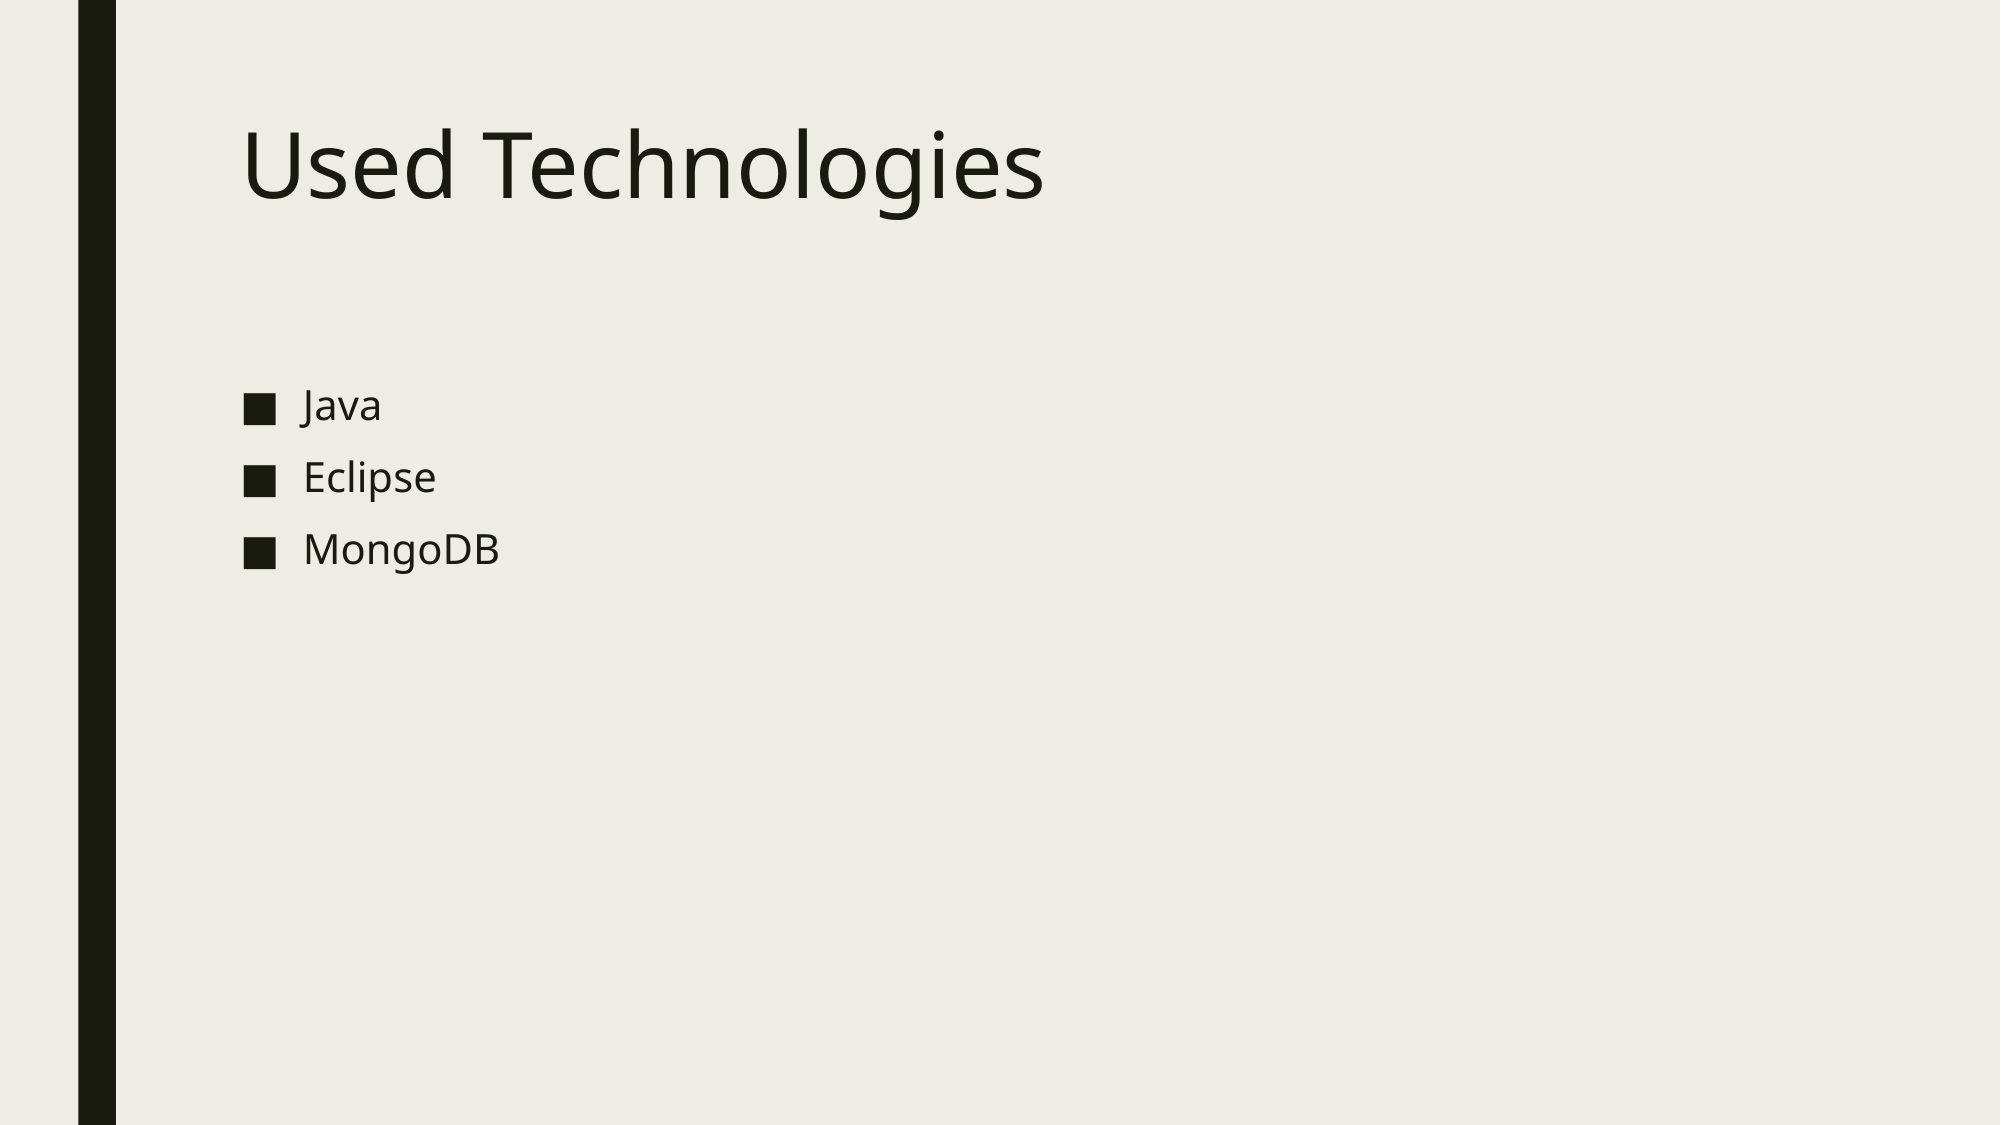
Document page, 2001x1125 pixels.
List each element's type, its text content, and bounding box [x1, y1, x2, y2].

list Java Eclipse MongoDB [225, 375, 1800, 963]
title Used Technologies [225, 112, 1800, 357]
